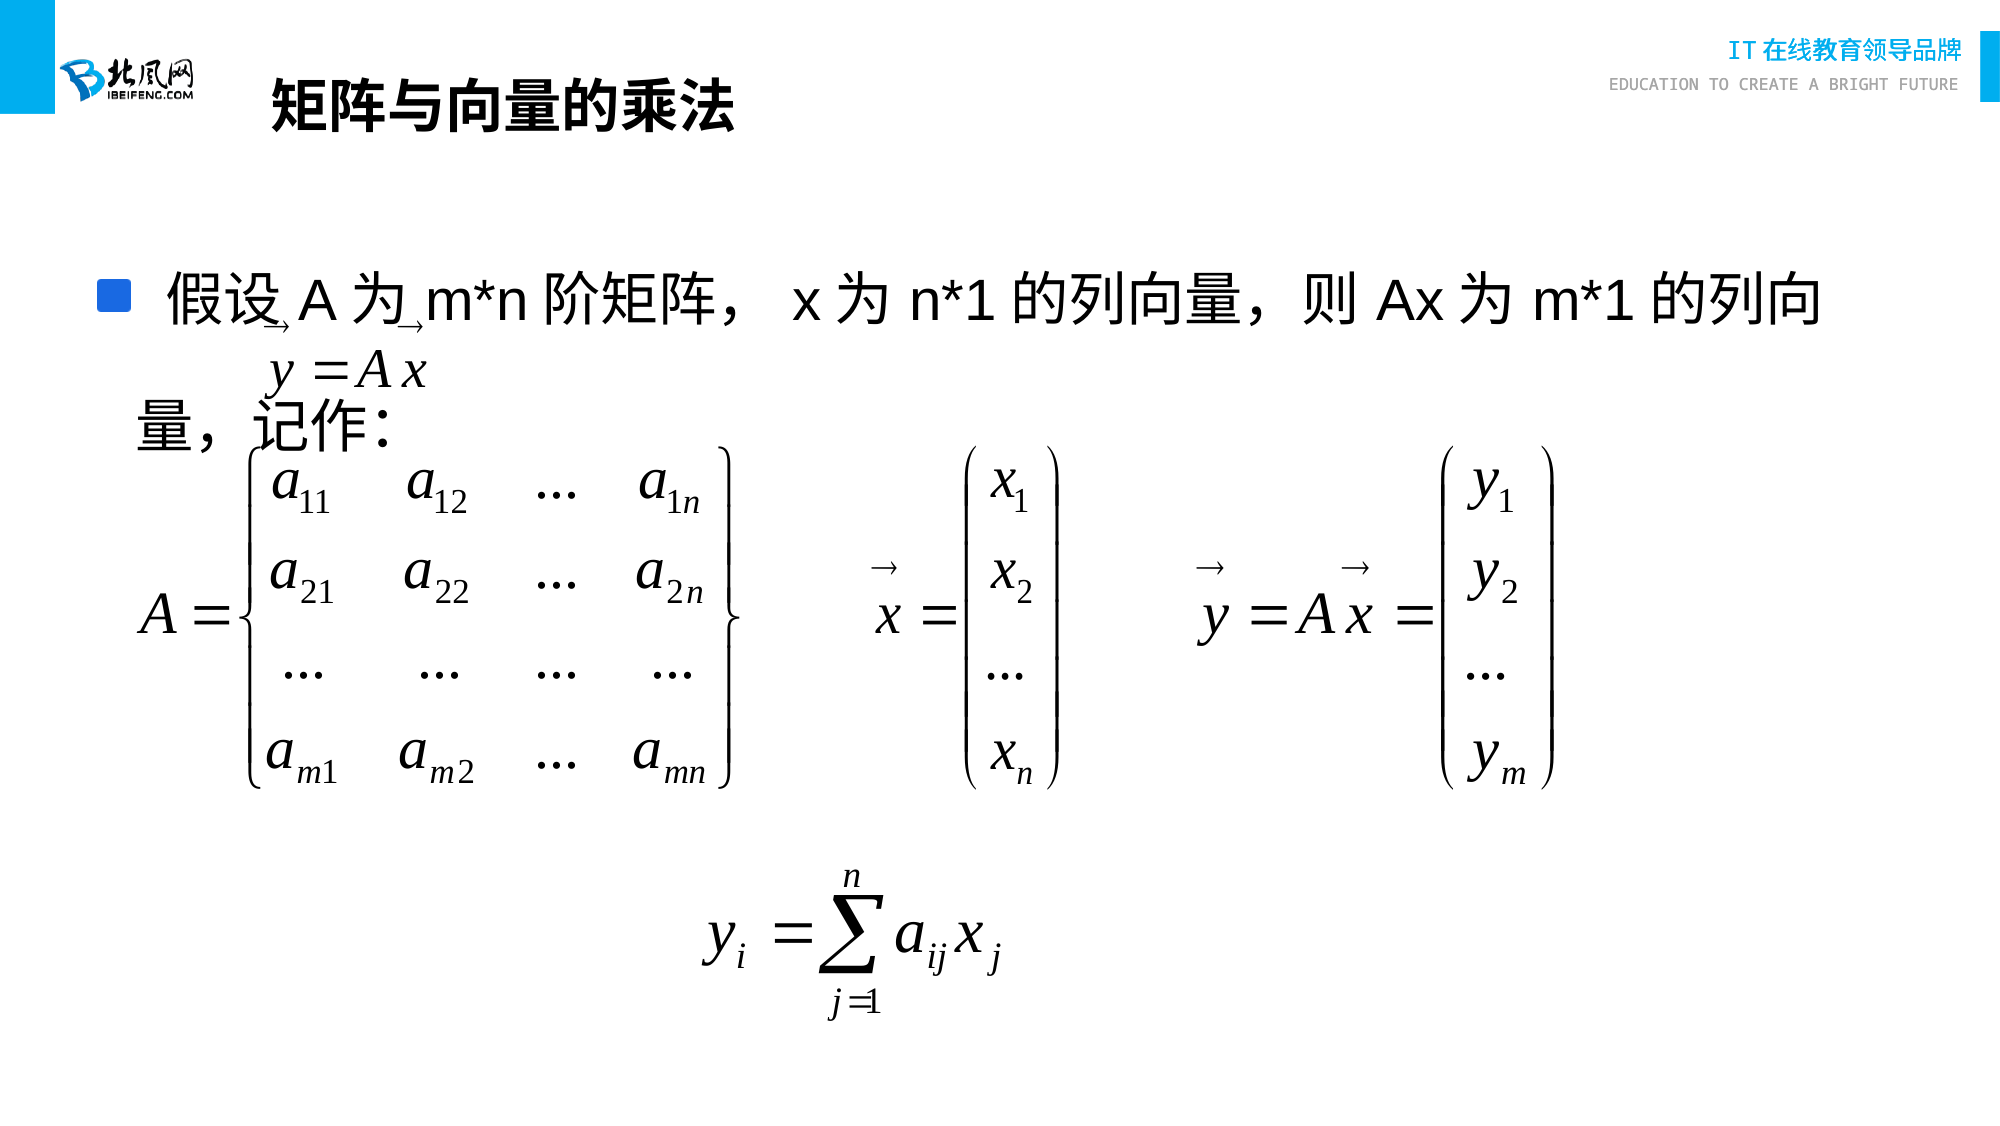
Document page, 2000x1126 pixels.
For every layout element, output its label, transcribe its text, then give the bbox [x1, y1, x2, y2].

picture [97, 279, 131, 312]
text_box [255, 299, 438, 412]
title 矩阵与向量的乘法 [255, 42, 1606, 167]
text_box 假设A为m*n阶矩阵，x为n*1的列向量，则Ax为m*1的列向量，记作： [82, 203, 1873, 1033]
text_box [126, 433, 1573, 804]
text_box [691, 845, 1022, 1033]
picture [56, 53, 198, 103]
